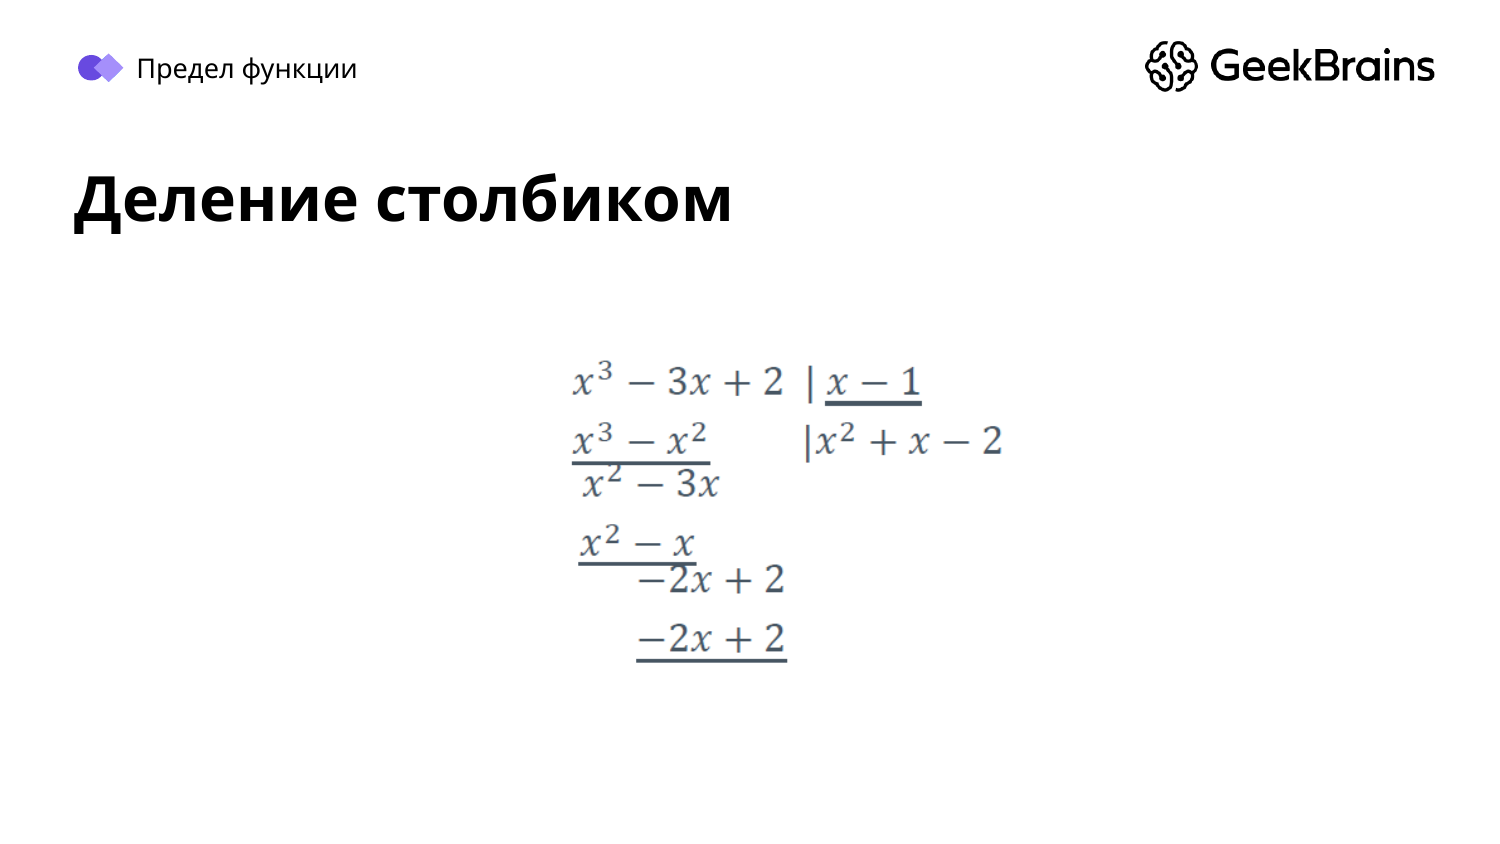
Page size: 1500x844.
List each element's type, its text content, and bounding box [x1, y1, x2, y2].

text_box [93, 53, 124, 82]
title Предел функции [134, 39, 812, 83]
title Деление столбиком [74, 169, 1093, 229]
picture [391, 346, 1053, 680]
picture [1145, 39, 1435, 93]
text_box [78, 54, 102, 81]
